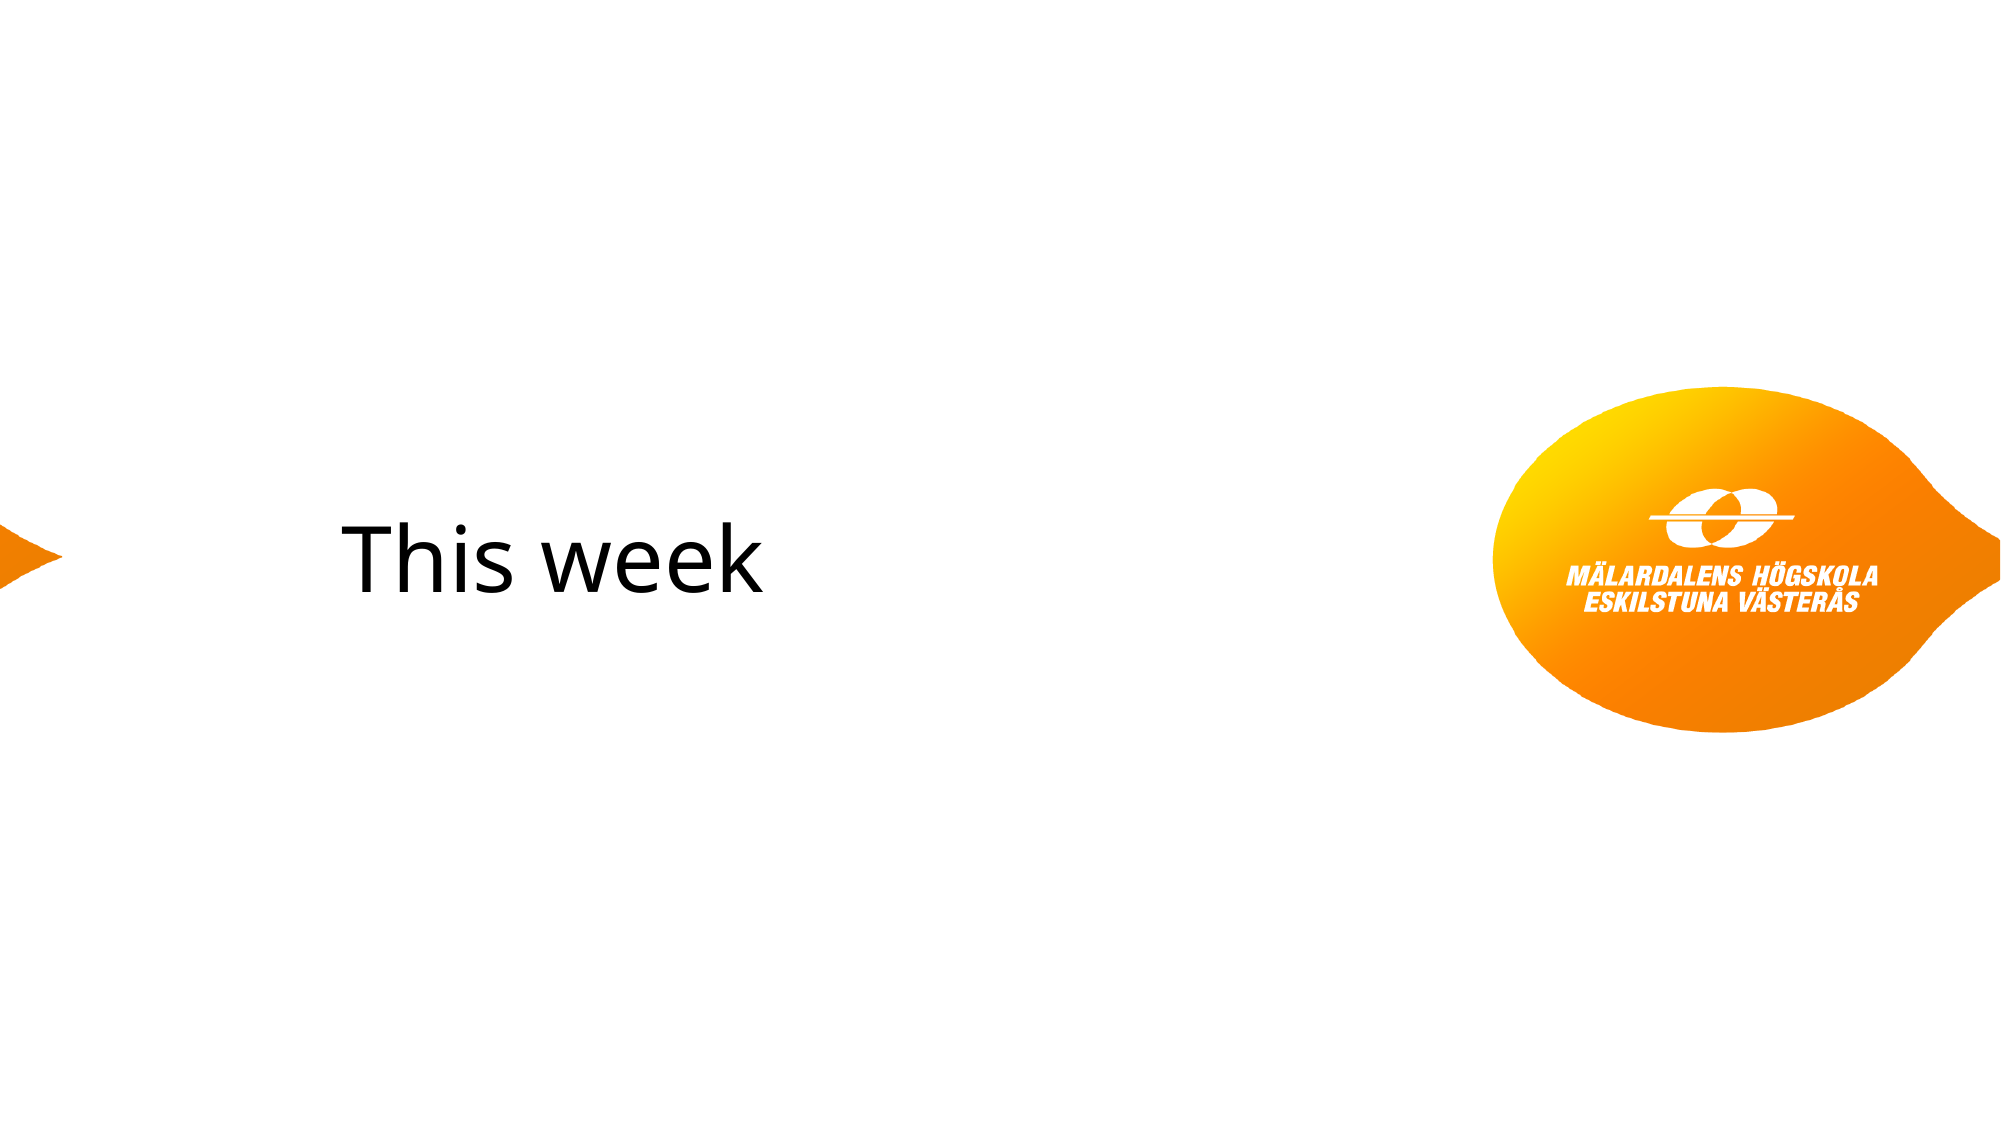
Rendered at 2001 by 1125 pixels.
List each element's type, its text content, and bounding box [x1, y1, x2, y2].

title This week [332, 188, 1301, 622]
picture [0, 383, 63, 730]
picture [1492, 386, 2001, 733]
